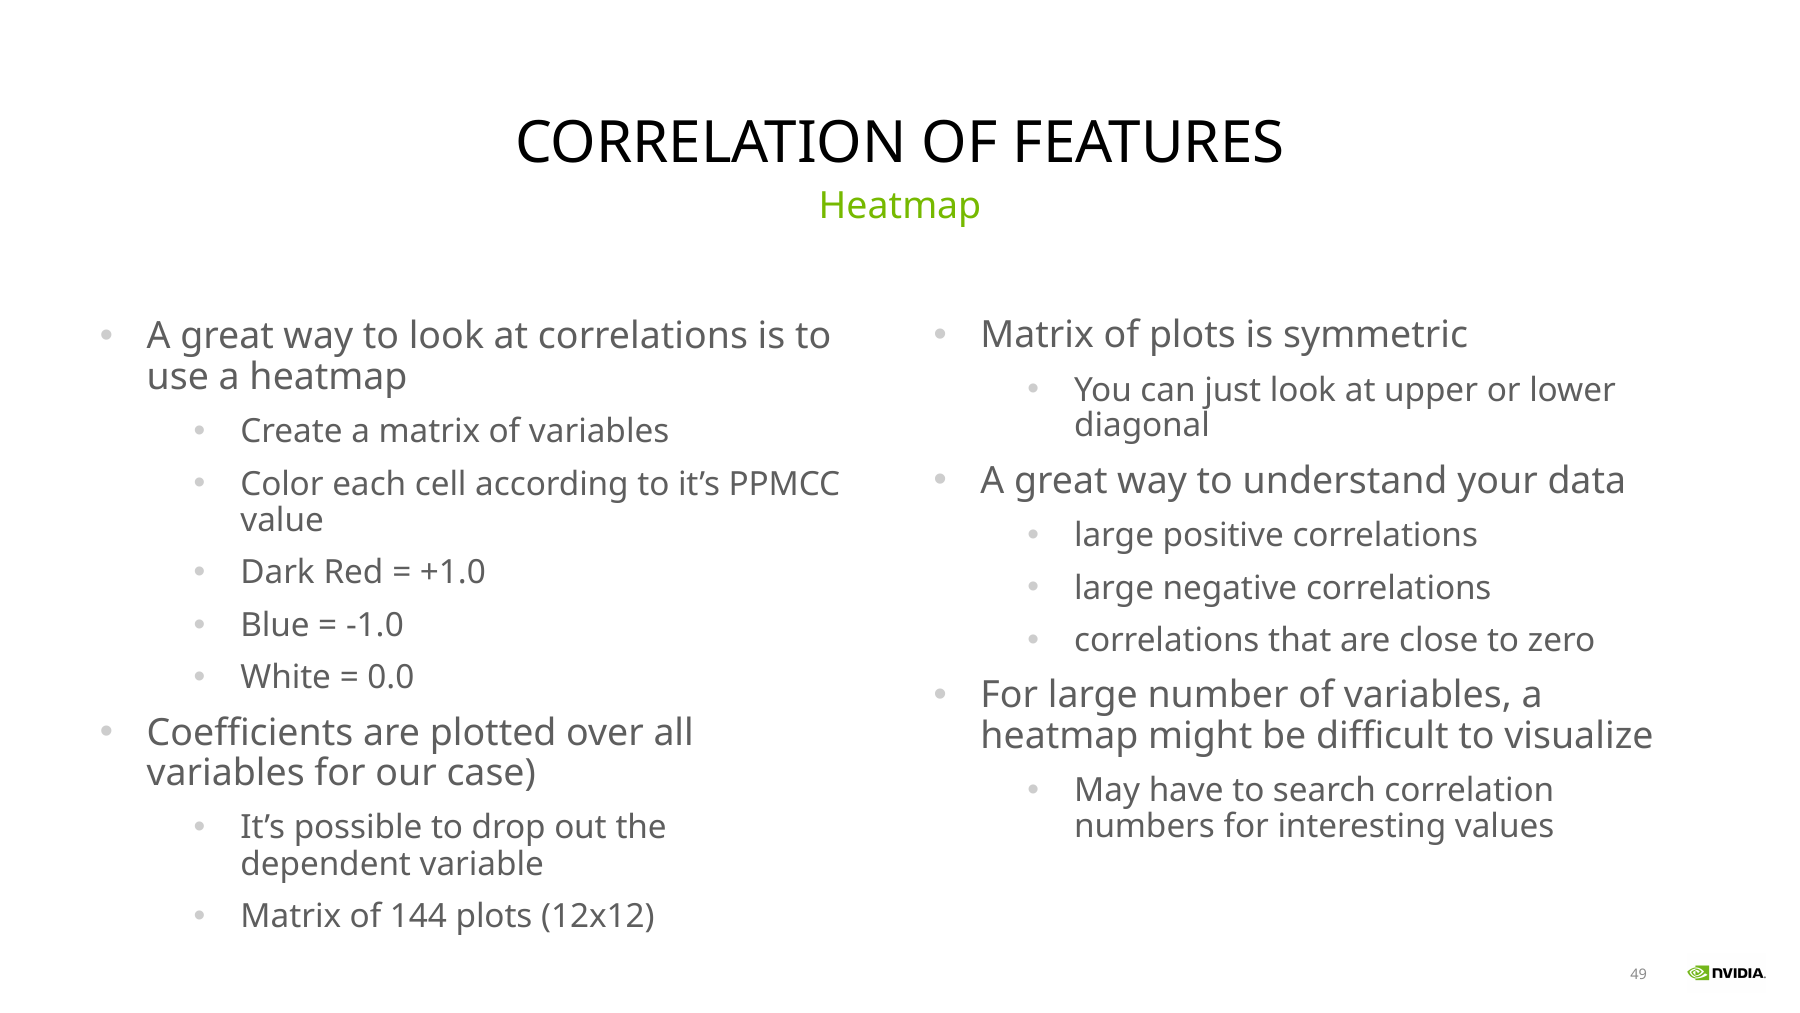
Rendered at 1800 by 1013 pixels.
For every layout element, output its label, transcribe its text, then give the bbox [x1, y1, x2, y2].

list A great way to look at correlations is to use a heatmap Create a matrix of variables Color each cell according to it’s PPMCC value Dark Red = +1.0 Blue = -1.0 White = 0.0 Coefficients are plotted over all variables for our case) It’s possible to drop out the dependent variable Matrix of 144 plots (12x12) [84, 308, 857, 986]
text_box Matrix of plots is symmetric You can just look at upper or lower diagonal A great way to understand your data large positive correlations large negative correlations correlations that are close to zero For large number of variables, a heatmap might be difficult to visualize May have to search correlation numbers for interesting values [918, 307, 1691, 918]
picture [1687, 953, 1766, 993]
list Heatmap [81, 178, 1719, 265]
title Correlation of Features [81, 85, 1719, 178]
